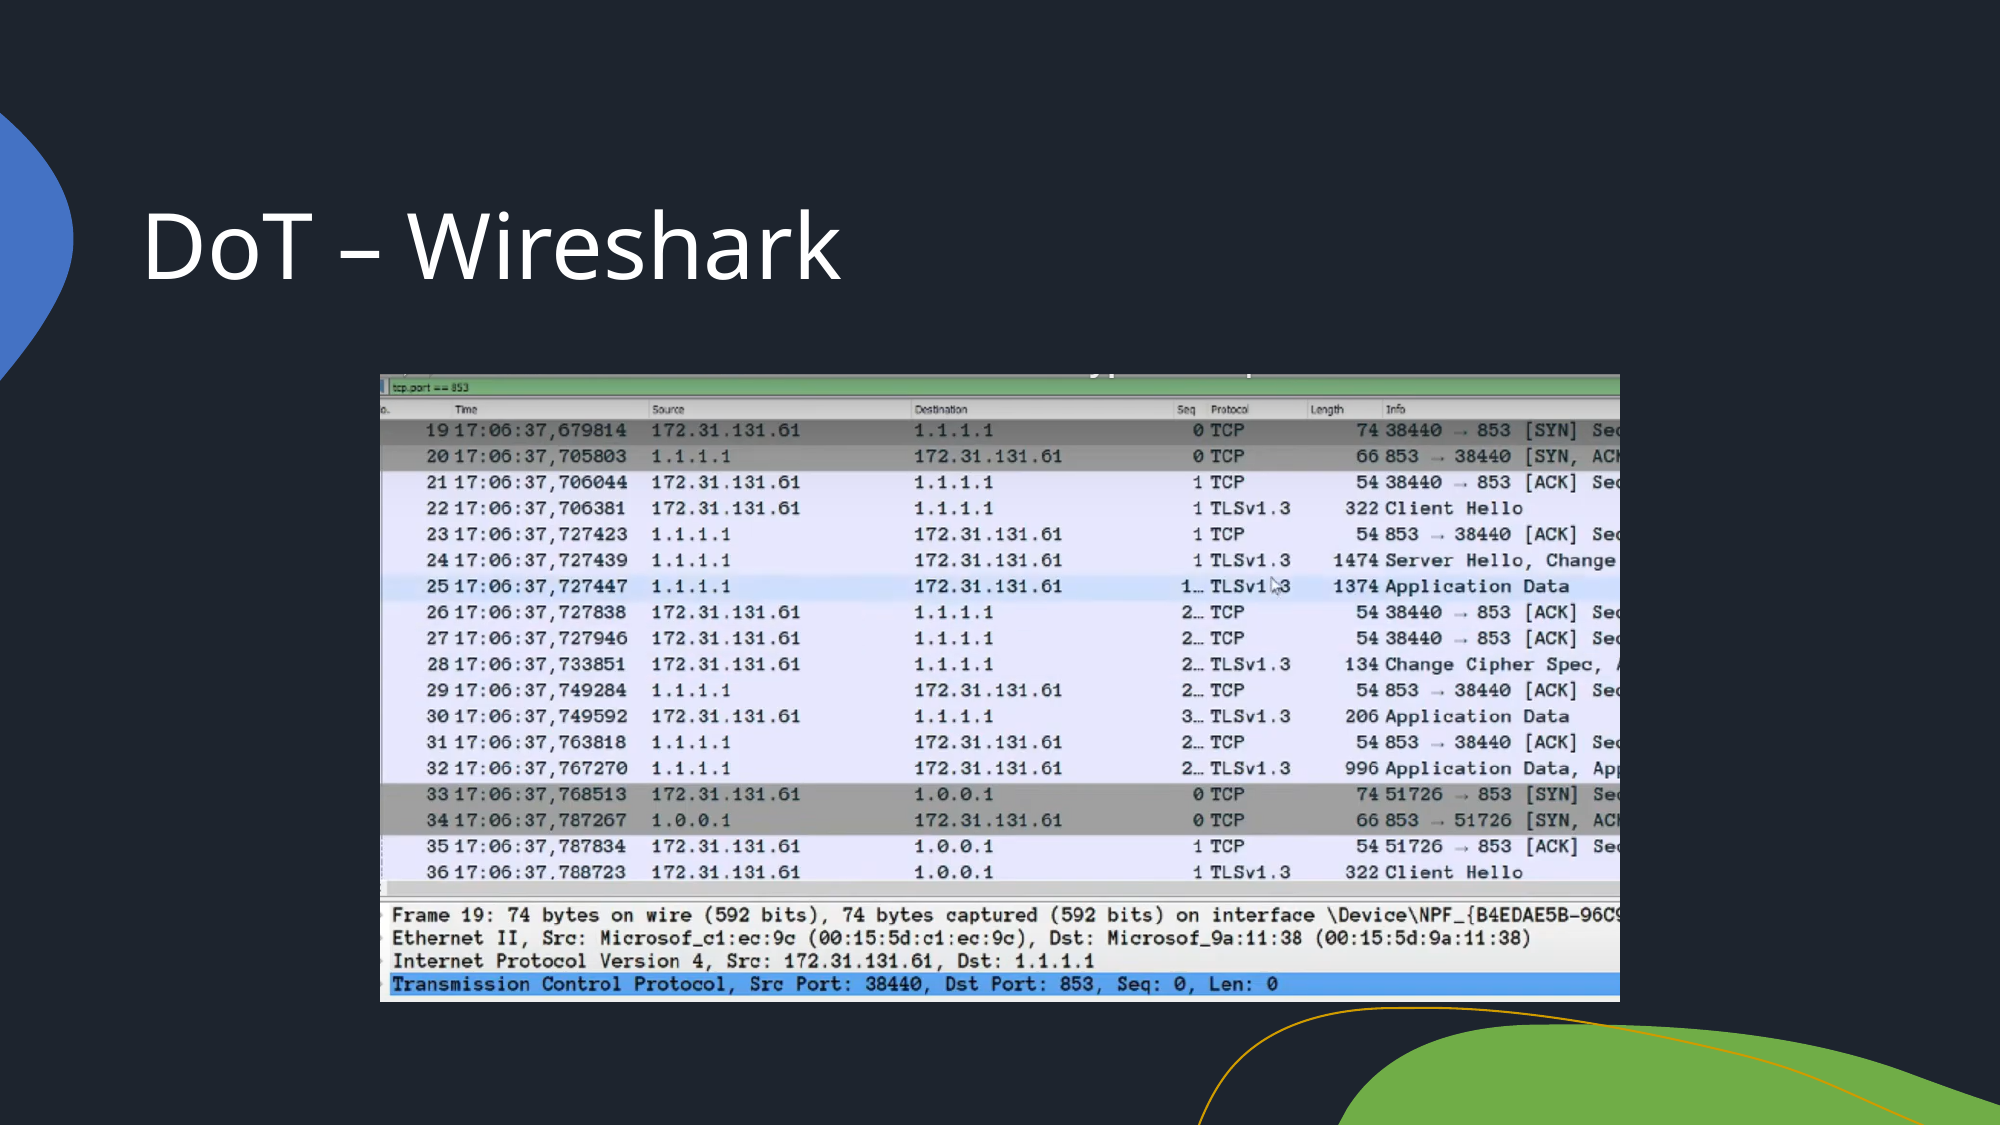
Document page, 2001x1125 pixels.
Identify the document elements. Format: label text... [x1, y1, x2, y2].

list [380, 374, 1620, 1002]
title DoT – Wireshark [125, 125, 1875, 375]
